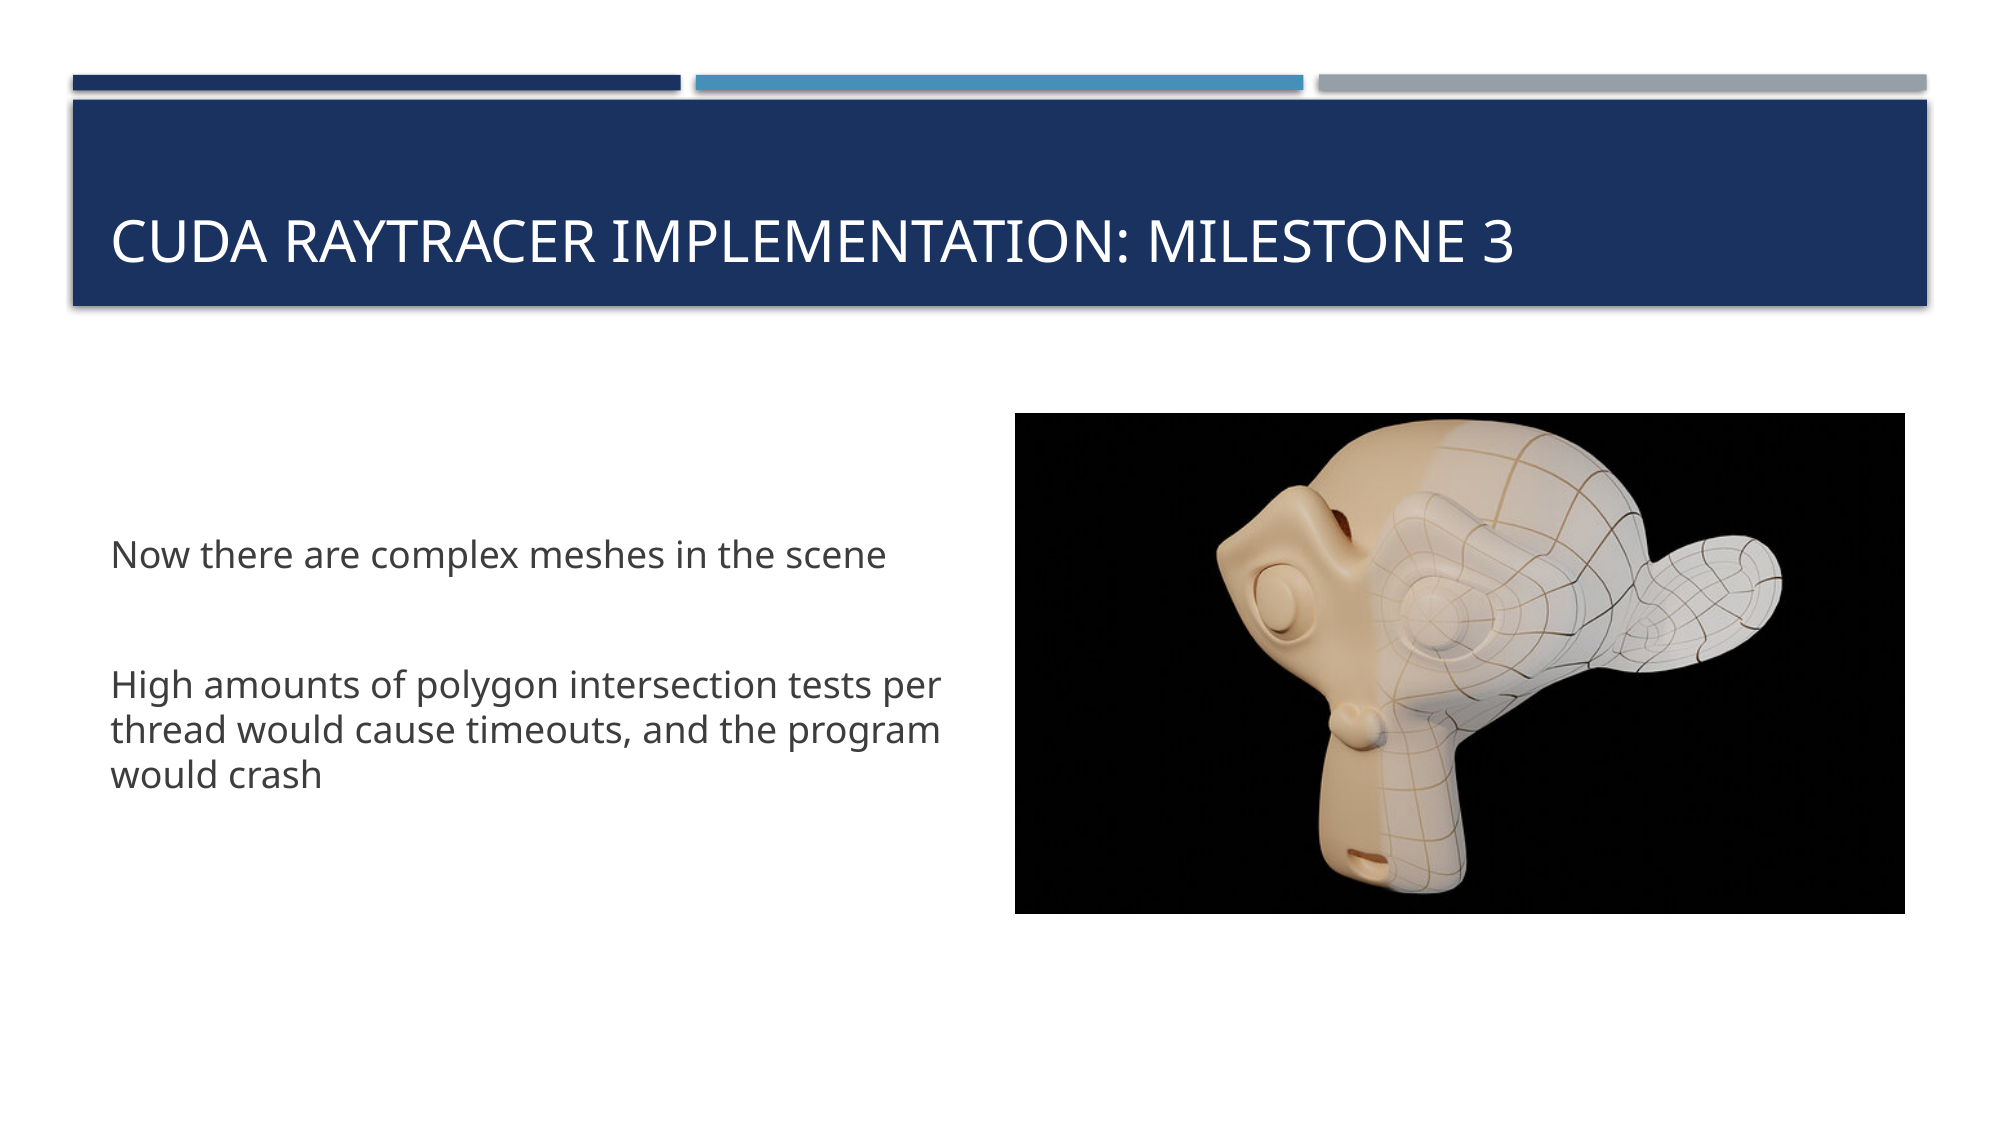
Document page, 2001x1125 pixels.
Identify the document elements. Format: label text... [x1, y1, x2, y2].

list Now there are complex meshes in the scene High amounts of polygon intersection tests per thread would cause timeouts, and the program would crash [95, 365, 985, 962]
title Cuda Raytracer implementation: milestone 3 [95, 119, 1905, 282]
picture [1014, 412, 1906, 915]
